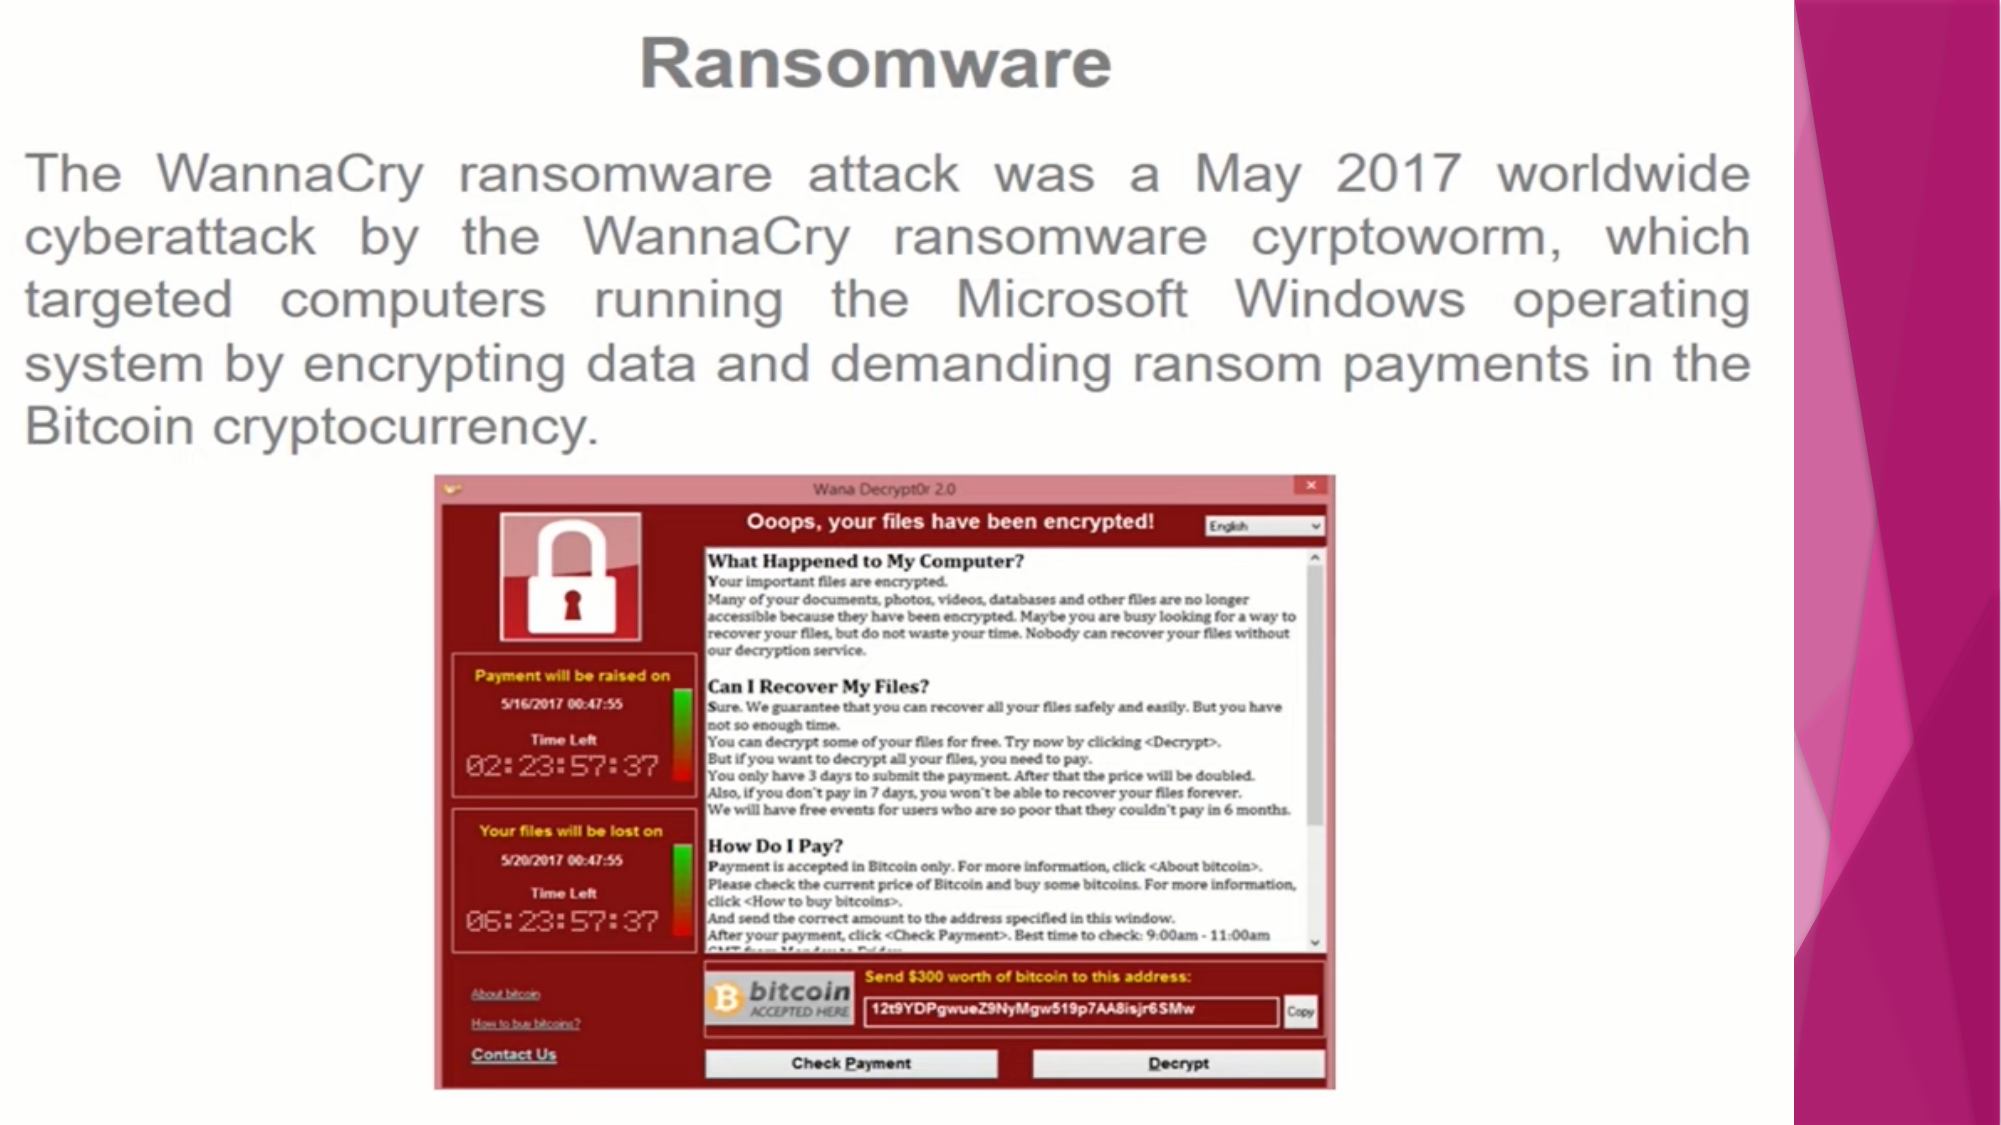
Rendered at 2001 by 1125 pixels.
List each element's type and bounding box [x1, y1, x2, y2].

picture [0, 0, 1794, 1125]
